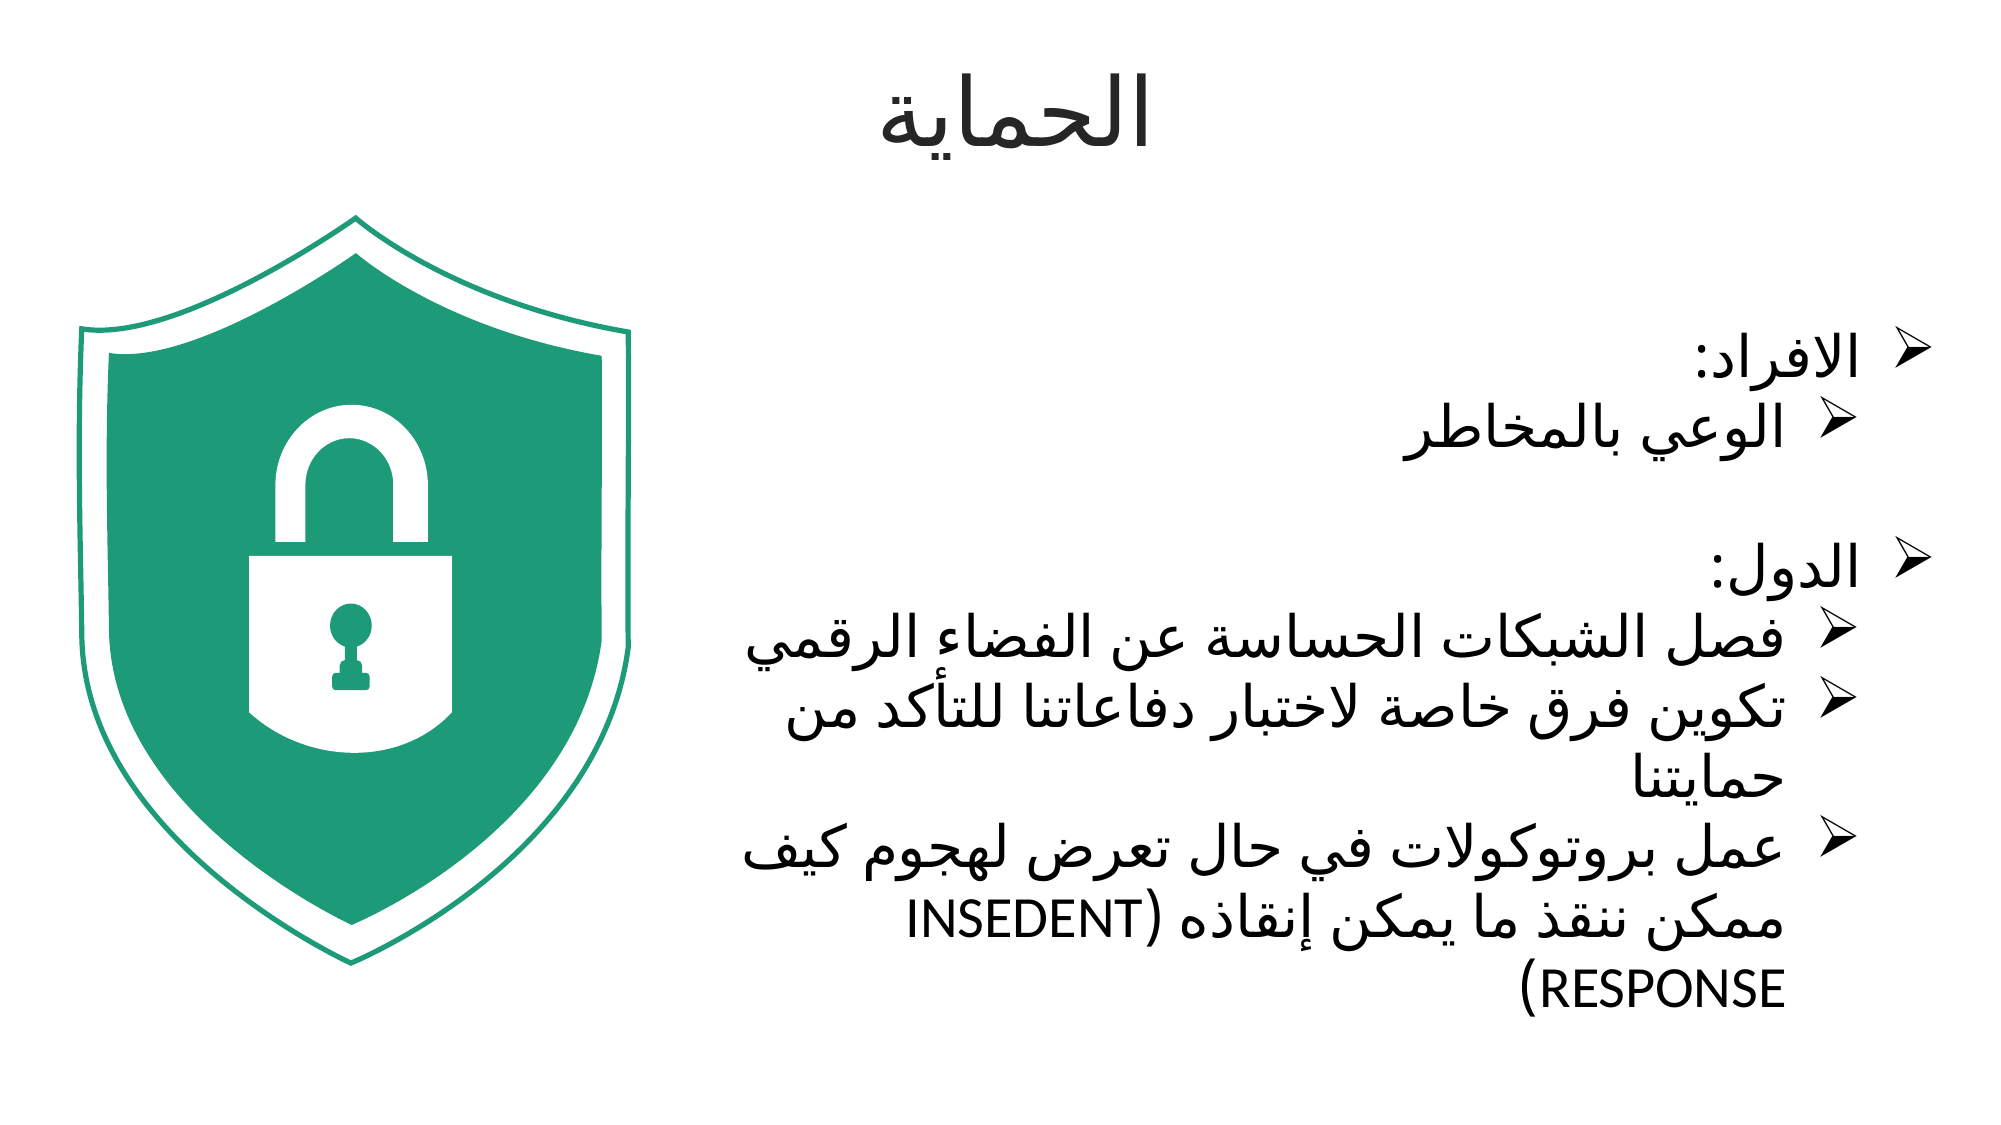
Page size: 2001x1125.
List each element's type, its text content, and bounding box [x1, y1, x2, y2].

text_box الافراد: الوعي بالمخاطر الدول: فصل الشبكات الحساسة عن الفضاء الرقمي تكوين فرق خاصة لاختبار دفاعاتنا للتأكد من حمايتنا عمل بروتوكولات في حال تعرض لهجوم كيف ممكن ننقذ ما يمكن إنقاذه (INSEDENT RESPONSE) [628, 311, 1952, 1097]
list الحماية [53, 55, 1952, 175]
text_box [79, 218, 629, 964]
